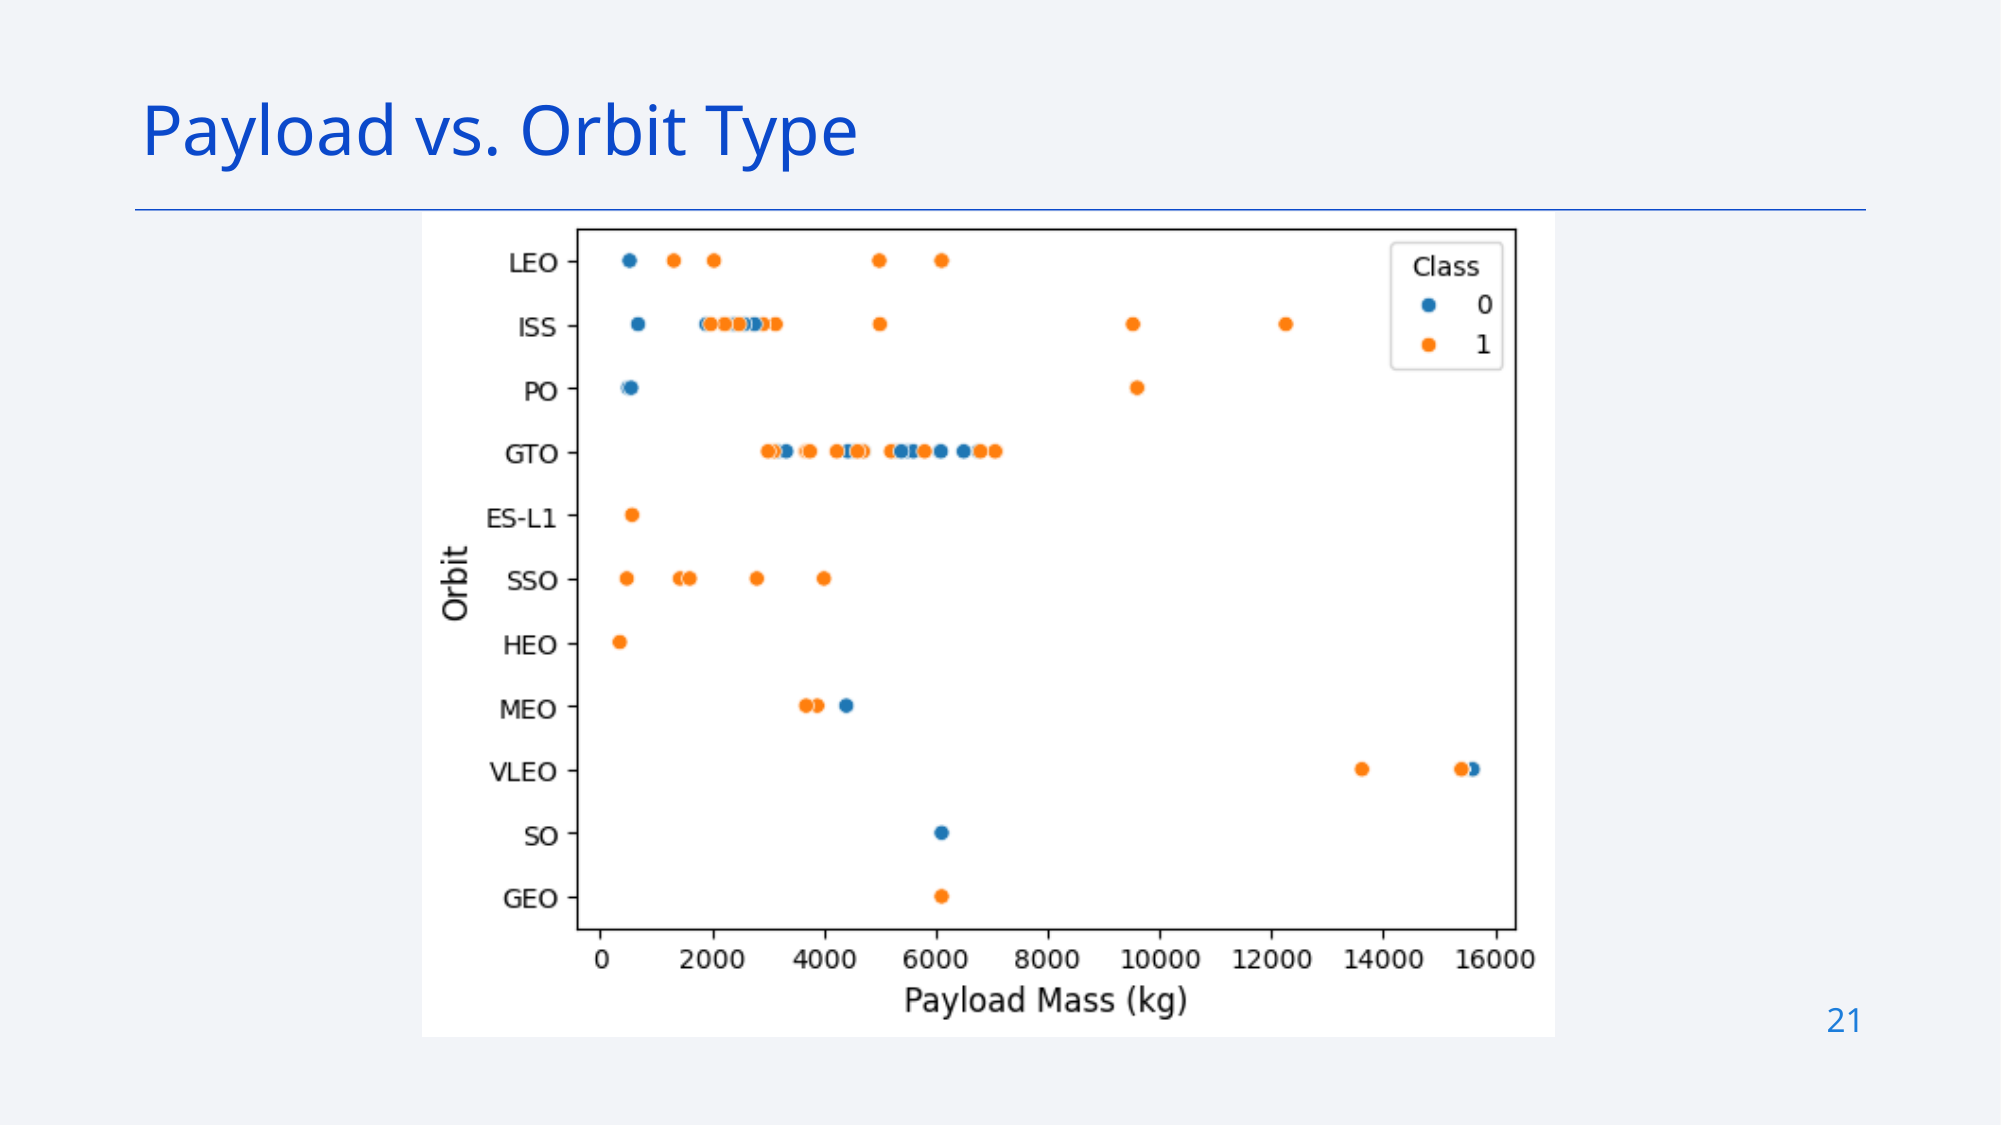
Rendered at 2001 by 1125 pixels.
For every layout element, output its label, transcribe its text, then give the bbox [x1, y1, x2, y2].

picture [0, 0, 2001, 1125]
text_box Payload vs. Orbit Type [126, 88, 1852, 179]
slide_number 21 [1429, 988, 1880, 1055]
